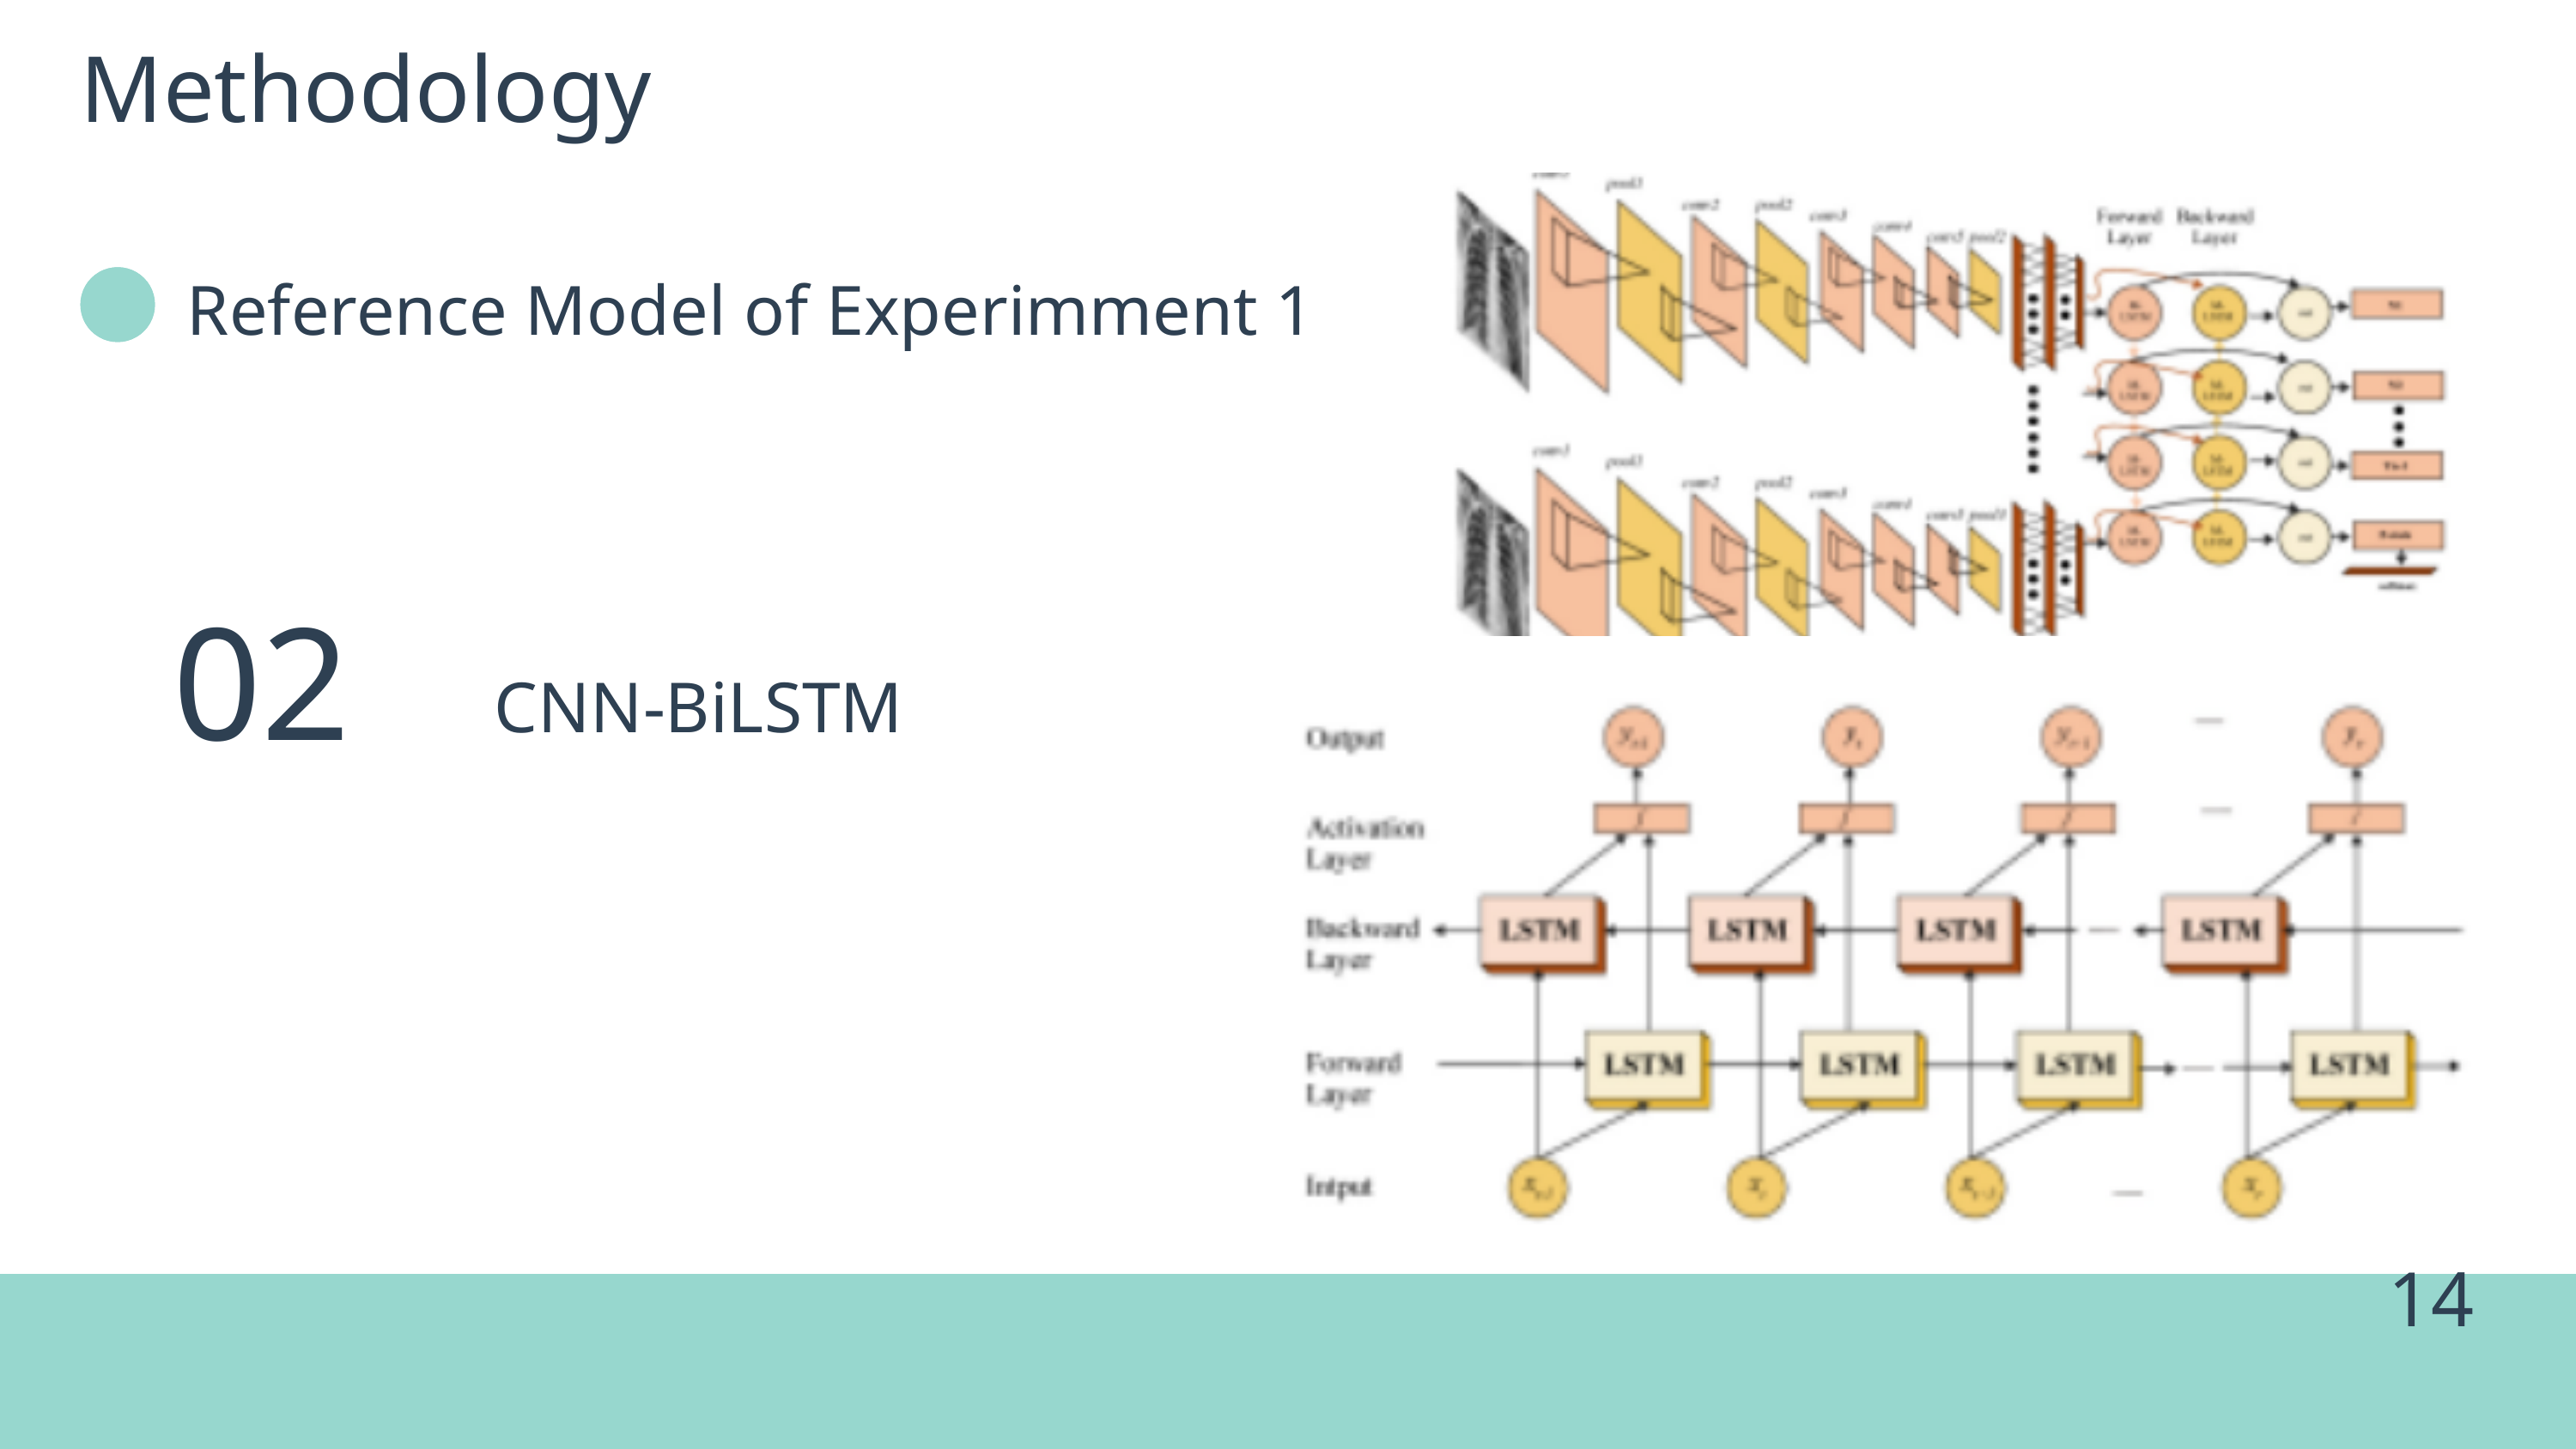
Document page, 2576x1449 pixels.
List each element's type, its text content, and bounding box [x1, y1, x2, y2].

picture [1436, 173, 2476, 636]
text_box 14 [2386, 1255, 2476, 1343]
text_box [173, 593, 1293, 779]
text_box Methodology [80, 39, 861, 141]
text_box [80, 261, 1431, 343]
picture [1287, 686, 2500, 1248]
text_box [0, 1274, 2576, 1449]
